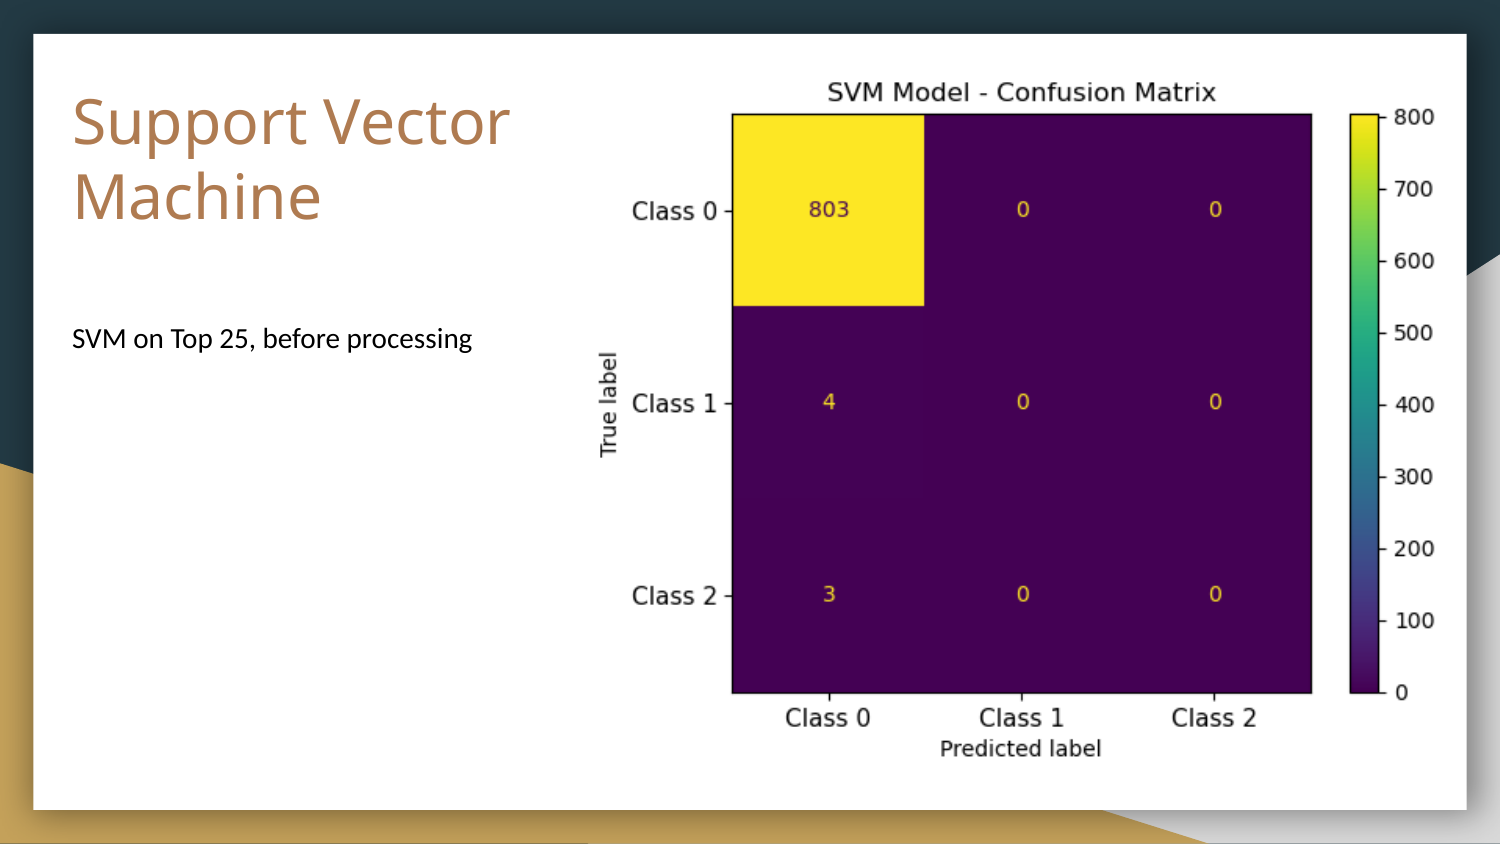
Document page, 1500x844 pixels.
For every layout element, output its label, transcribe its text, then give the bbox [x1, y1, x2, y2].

text_box Support Vector Machine [57, 67, 550, 247]
text_box SVM on Top 25, before processing [57, 304, 580, 370]
picture [585, 66, 1450, 777]
